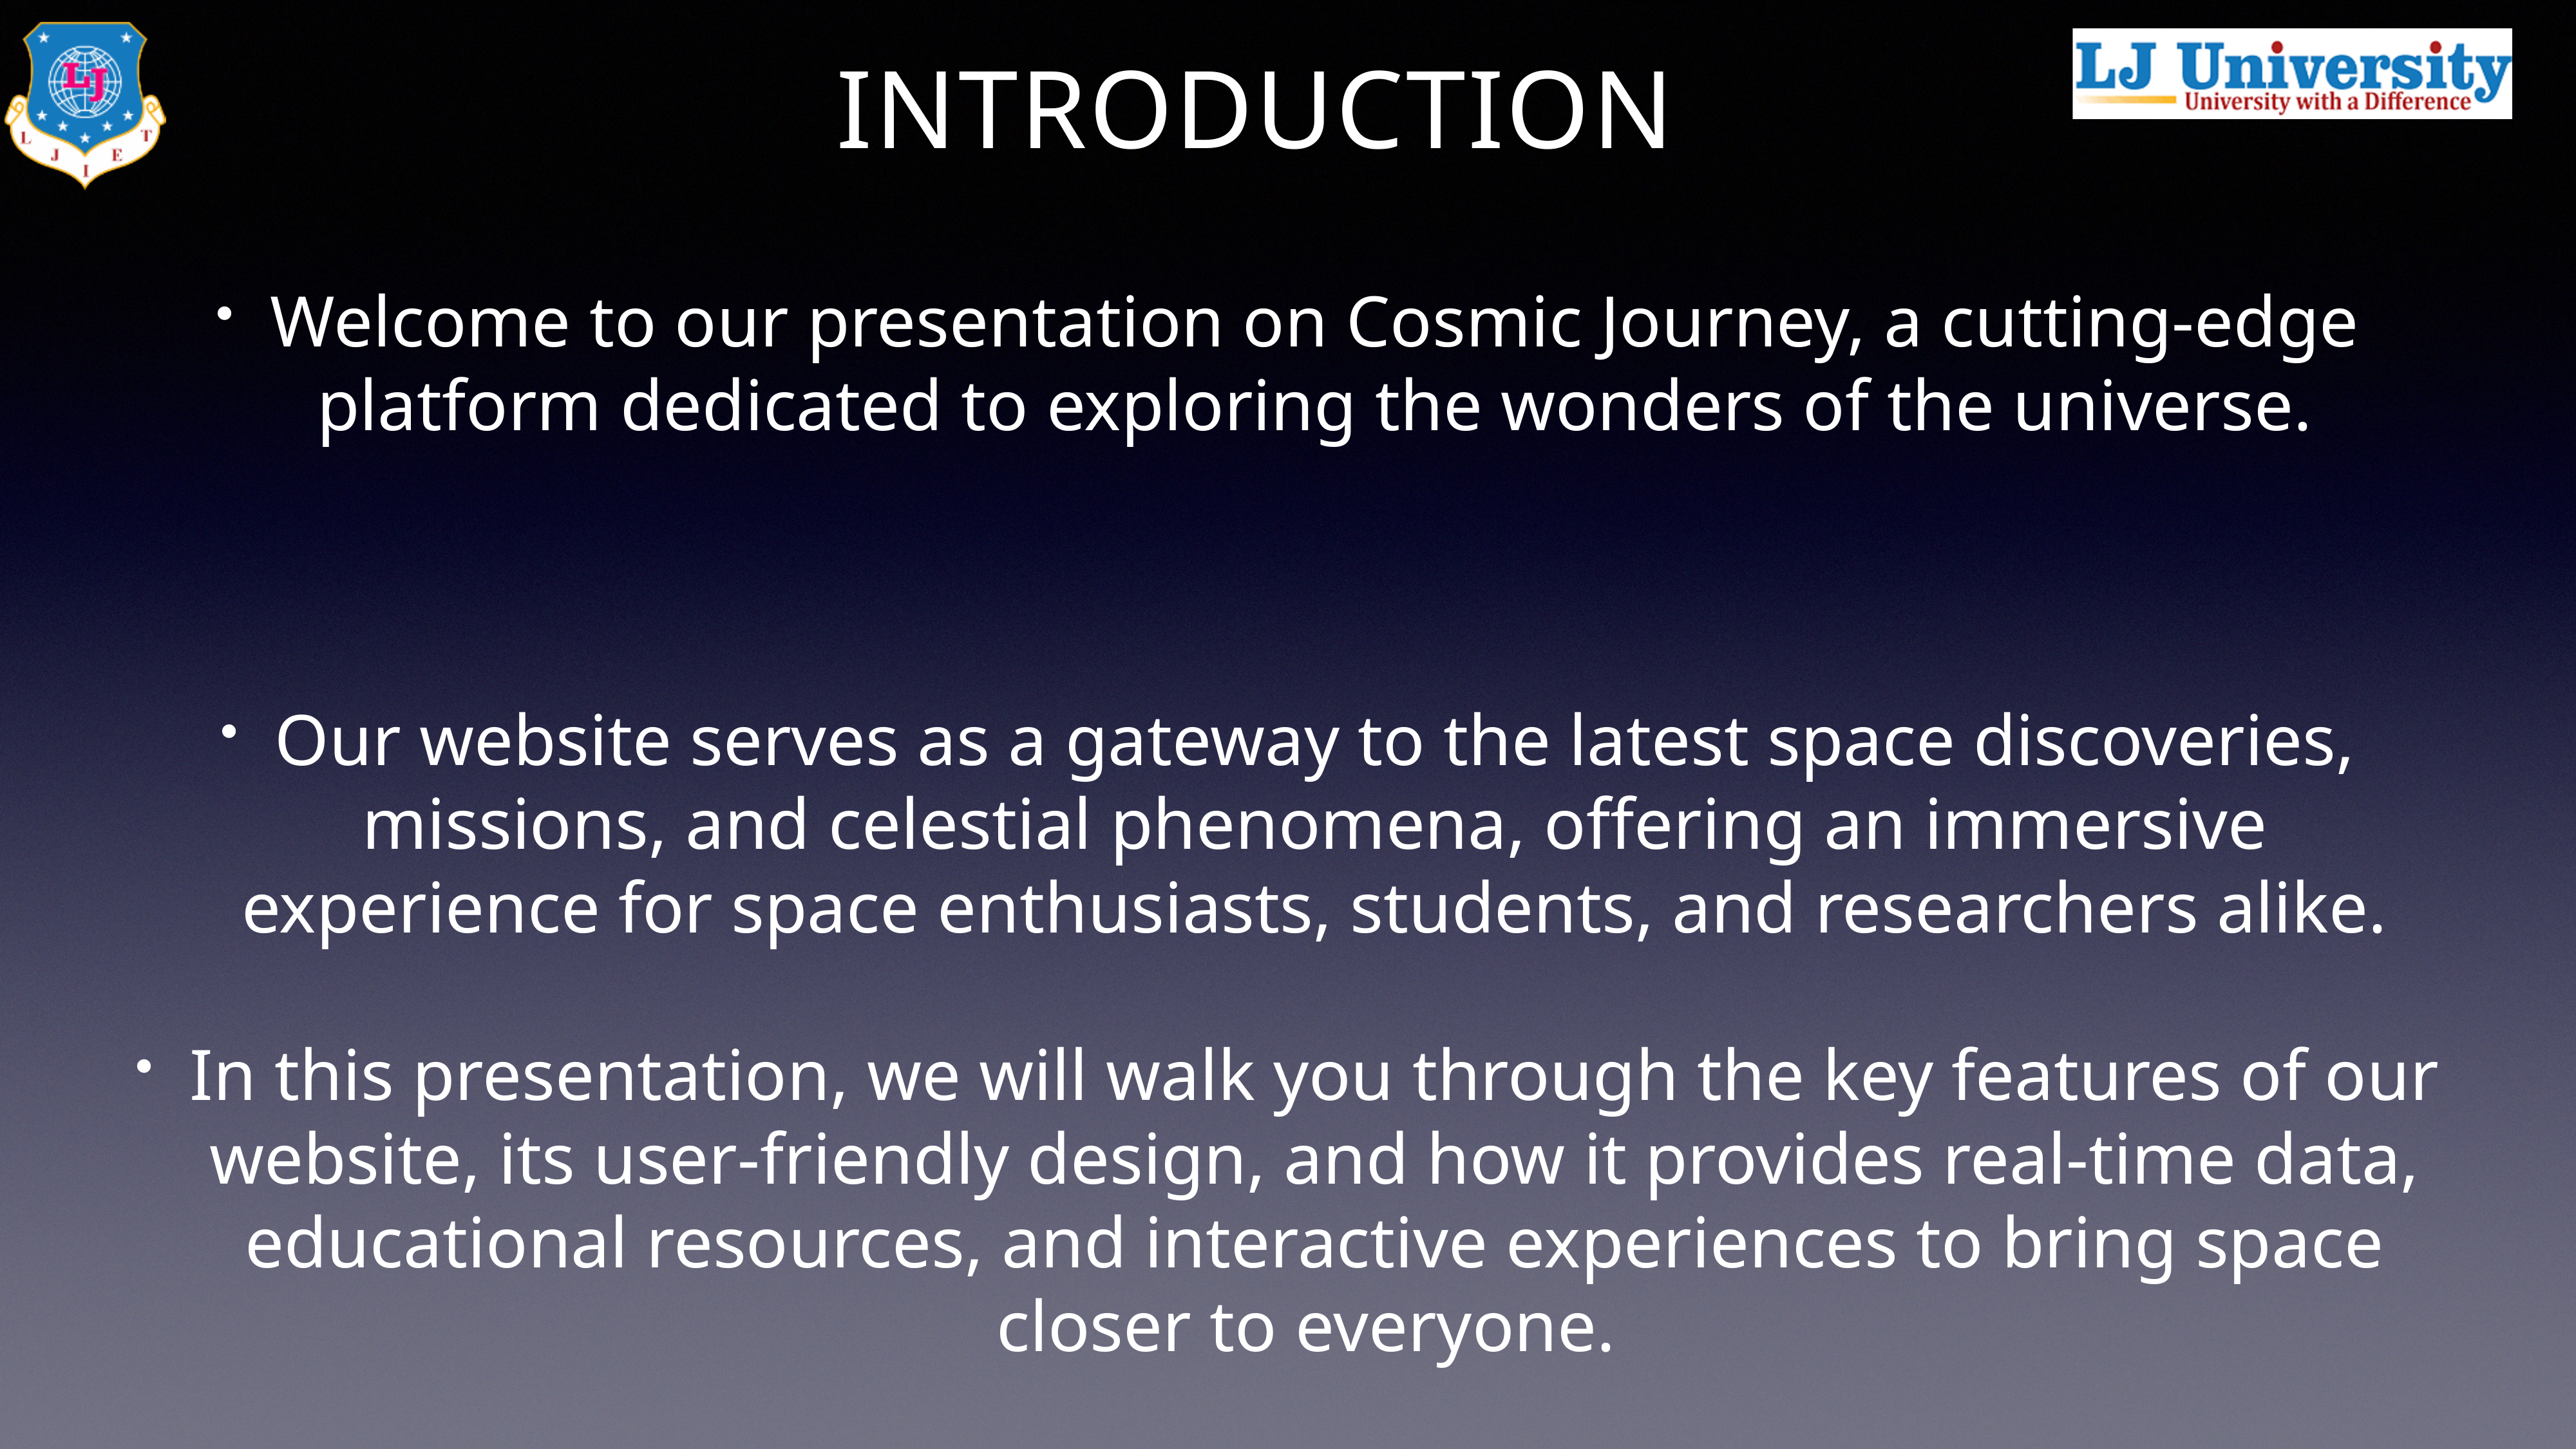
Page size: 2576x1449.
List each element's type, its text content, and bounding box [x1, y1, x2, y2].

subtitle Welcome to our presentation on Cosmic Journey, a cutting-edge platform dedicated to exploring the wonders of the universe. Our website serves as a gateway to the latest space discoveries, missions, and celestial phenomena, offering an immersive experience for space enthusiasts, students, and researchers alike. In this presentation, we will walk you through the key features of our website, its user-friendly design, and how it provides real-time data, educational resources, and interactive experiences to bring space closer to everyone. [129, 200, 2447, 1436]
picture [0, 0, 2576, 1449]
title introduction [218, 0, 2293, 176]
